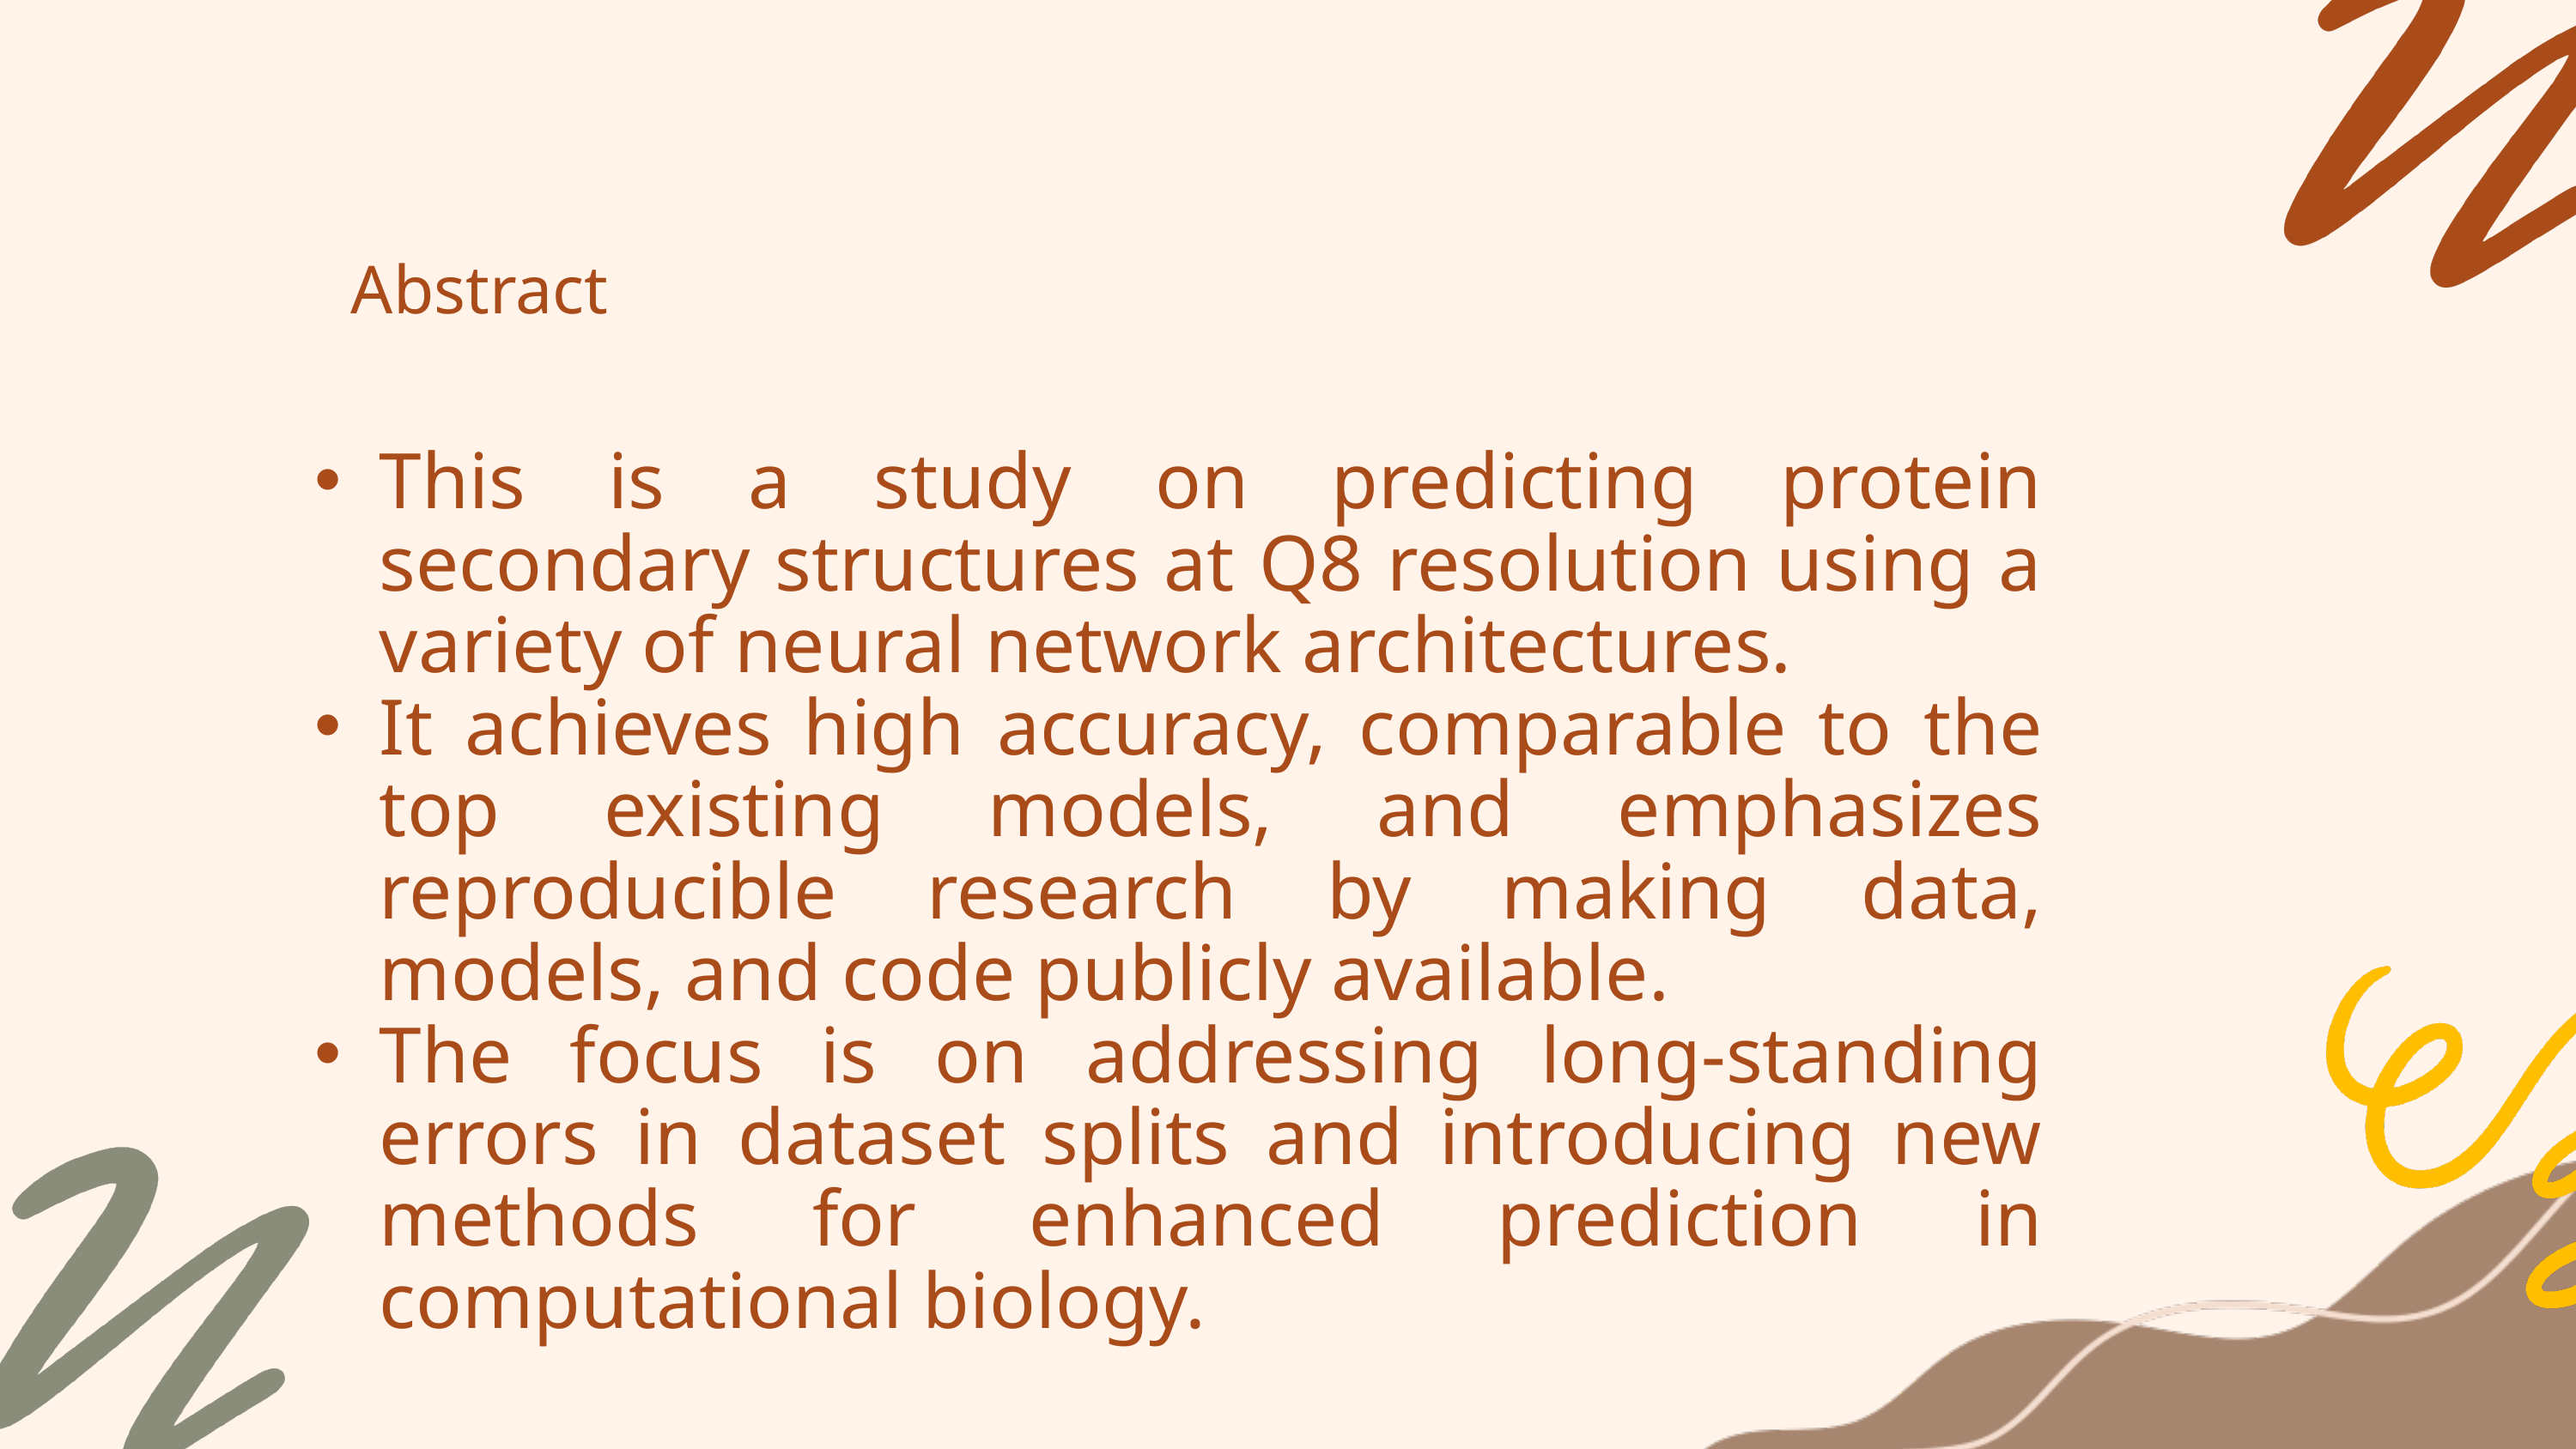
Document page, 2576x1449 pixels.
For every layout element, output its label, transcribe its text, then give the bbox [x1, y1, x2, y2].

text_box Abstract [350, 256, 1606, 327]
text_box This is a study on predicting protein secondary structures at Q8 resolution using a variety of neural network architectures. It achieves high accuracy, comparable to the top existing models, and emphasizes reproducible research by making data, models, and code publicly available. The focus is on addressing long-standing errors in dataset splits and introducing new methods for enhanced prediction in computational biology. [249, 442, 2044, 1344]
text_box [2325, 966, 2576, 1309]
text_box [2284, 0, 2576, 288]
text_box [0, 1147, 311, 1449]
text_box [1678, 1096, 2576, 1449]
